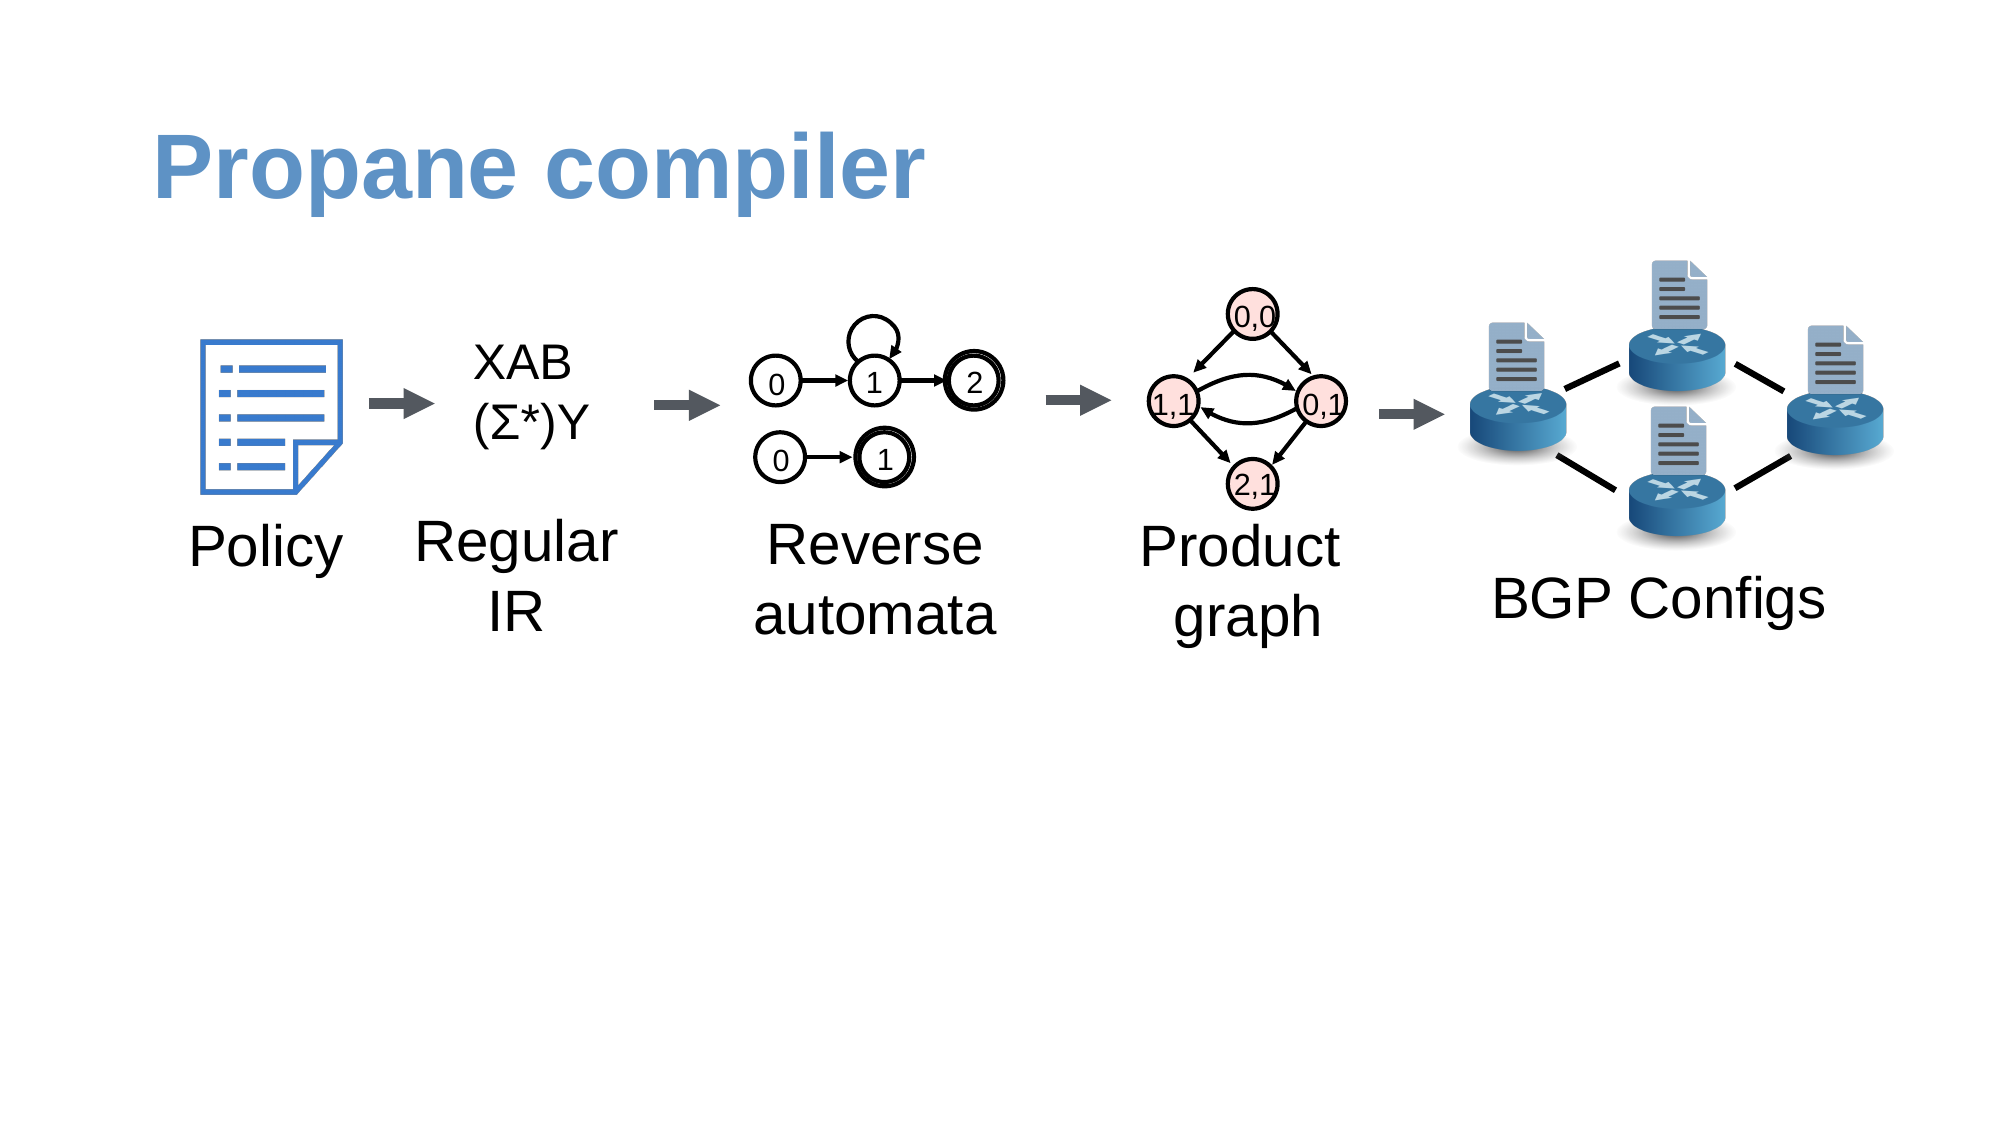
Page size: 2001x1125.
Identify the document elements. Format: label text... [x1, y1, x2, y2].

text_box Regular IR [408, 497, 625, 649]
text_box [1045, 394, 1112, 407]
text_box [750, 315, 1004, 487]
text_box Product graph [938, 501, 1559, 654]
title Propane compiler [137, 59, 1863, 278]
text_box [368, 397, 435, 410]
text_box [1147, 288, 1350, 509]
text_box Reverse automata [744, 500, 1007, 652]
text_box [1447, 254, 1902, 575]
text_box Policy [182, 506, 350, 585]
text_box [1378, 408, 1442, 421]
picture [186, 331, 358, 503]
text_box BGP Configs [1559, 584, 1833, 637]
text_box XAB (Σ*)Y [458, 321, 615, 497]
text_box [654, 399, 721, 412]
